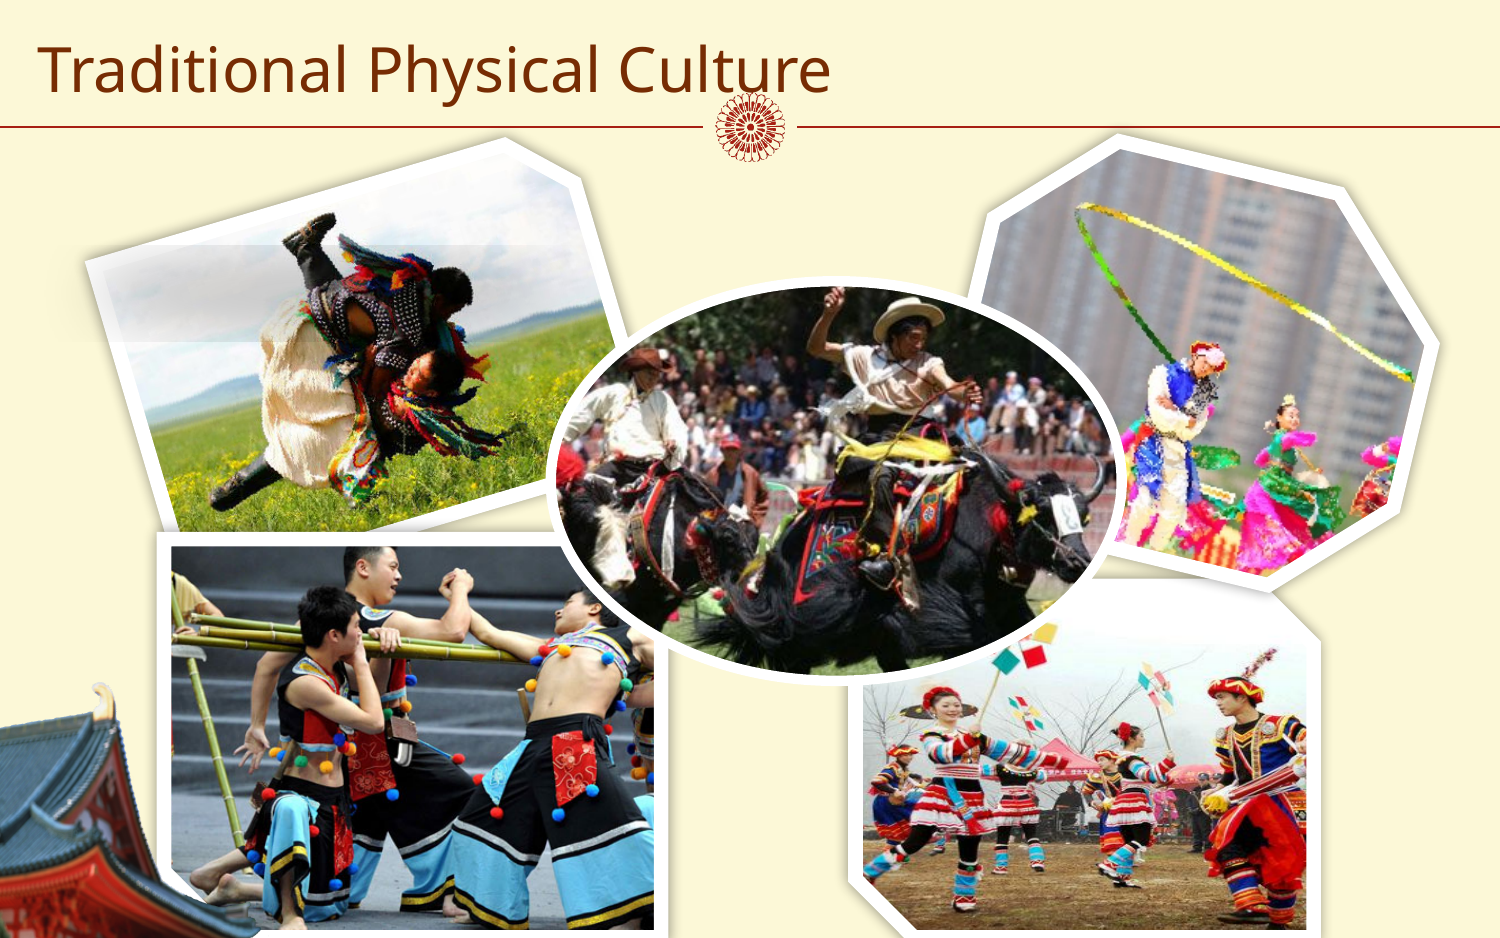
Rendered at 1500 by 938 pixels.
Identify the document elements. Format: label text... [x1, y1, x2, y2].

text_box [0, 92, 1500, 162]
text_box Traditional Physical Culture [0, 8, 879, 90]
picture [0, 162, 1424, 938]
